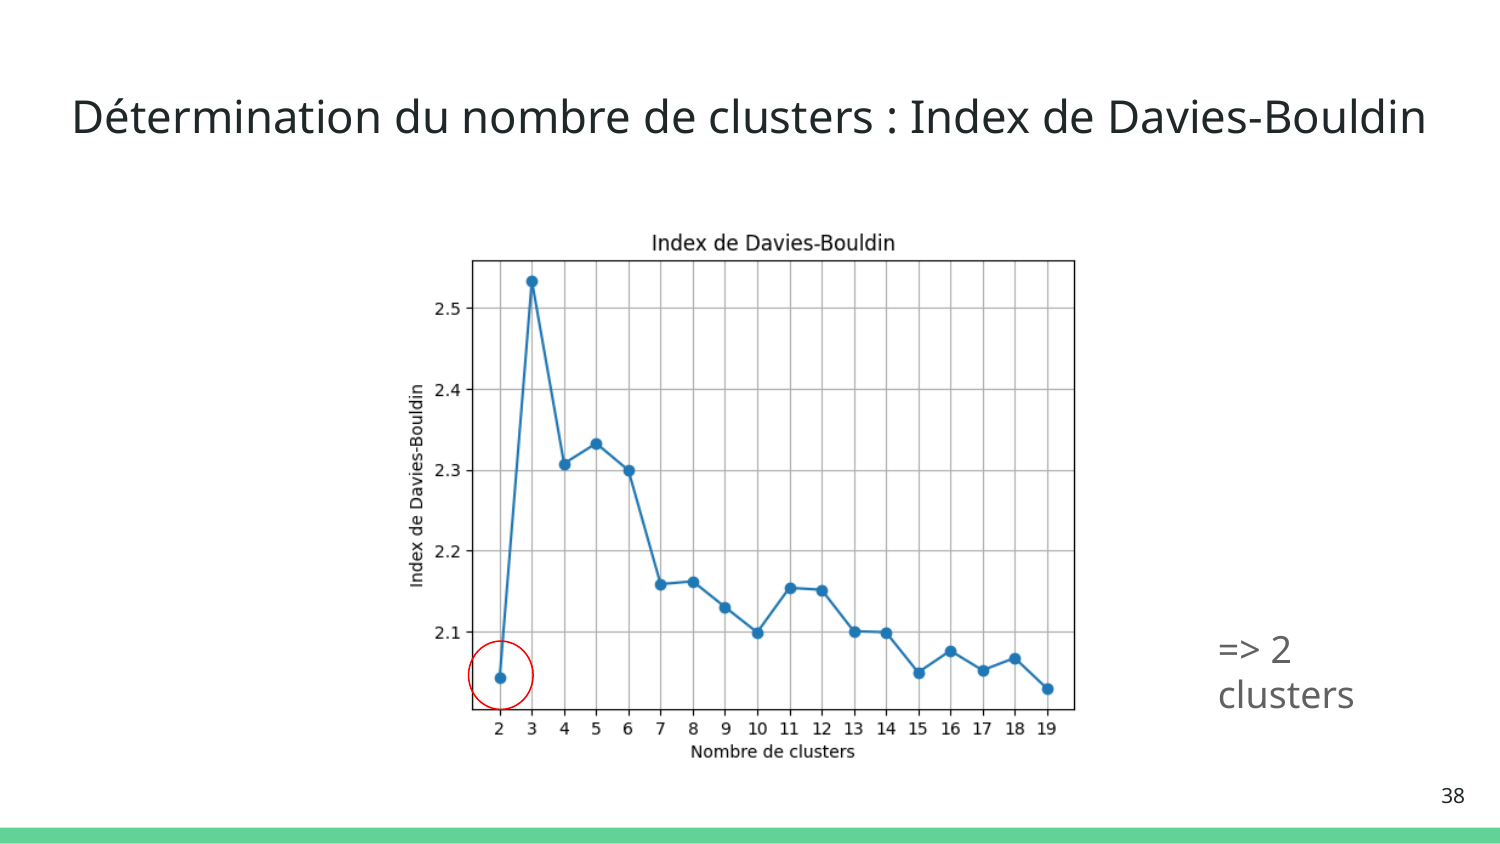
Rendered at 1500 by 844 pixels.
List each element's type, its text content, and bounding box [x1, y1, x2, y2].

picture [392, 230, 1108, 766]
slide_number ‹#› [1389, 764, 1480, 830]
text_box => 2 clusters [1202, 610, 1449, 750]
title Détermination du nombre de clusters : Index de Davies-Bouldin [51, 72, 1449, 167]
